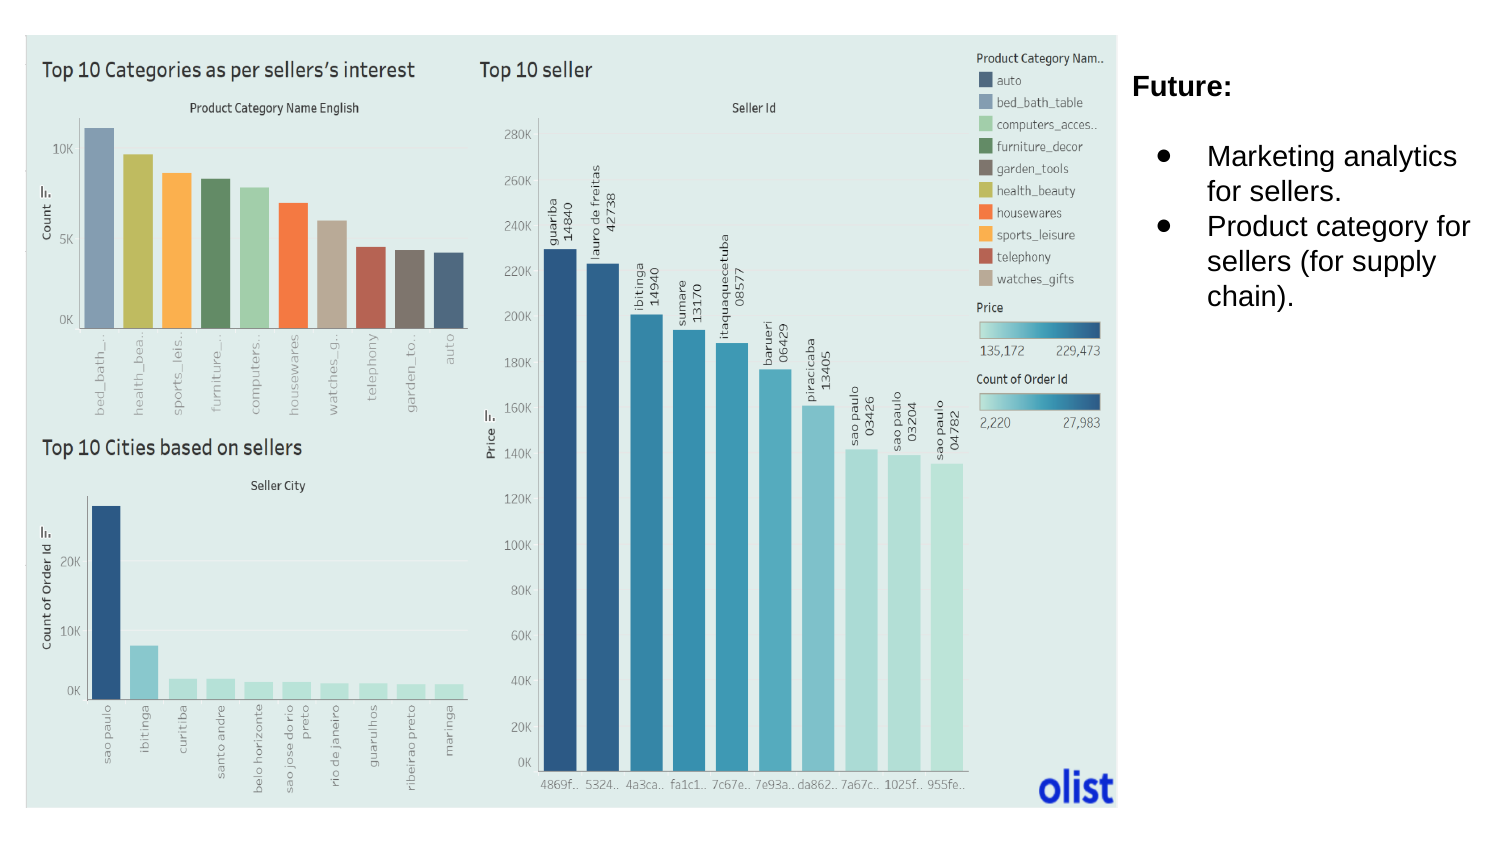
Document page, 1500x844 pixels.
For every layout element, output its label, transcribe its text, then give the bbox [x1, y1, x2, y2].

picture [24, 35, 1118, 808]
text_box Future: Marketing analytics for sellers. Product category for sellers (for supply chain). [1121, 52, 1488, 327]
